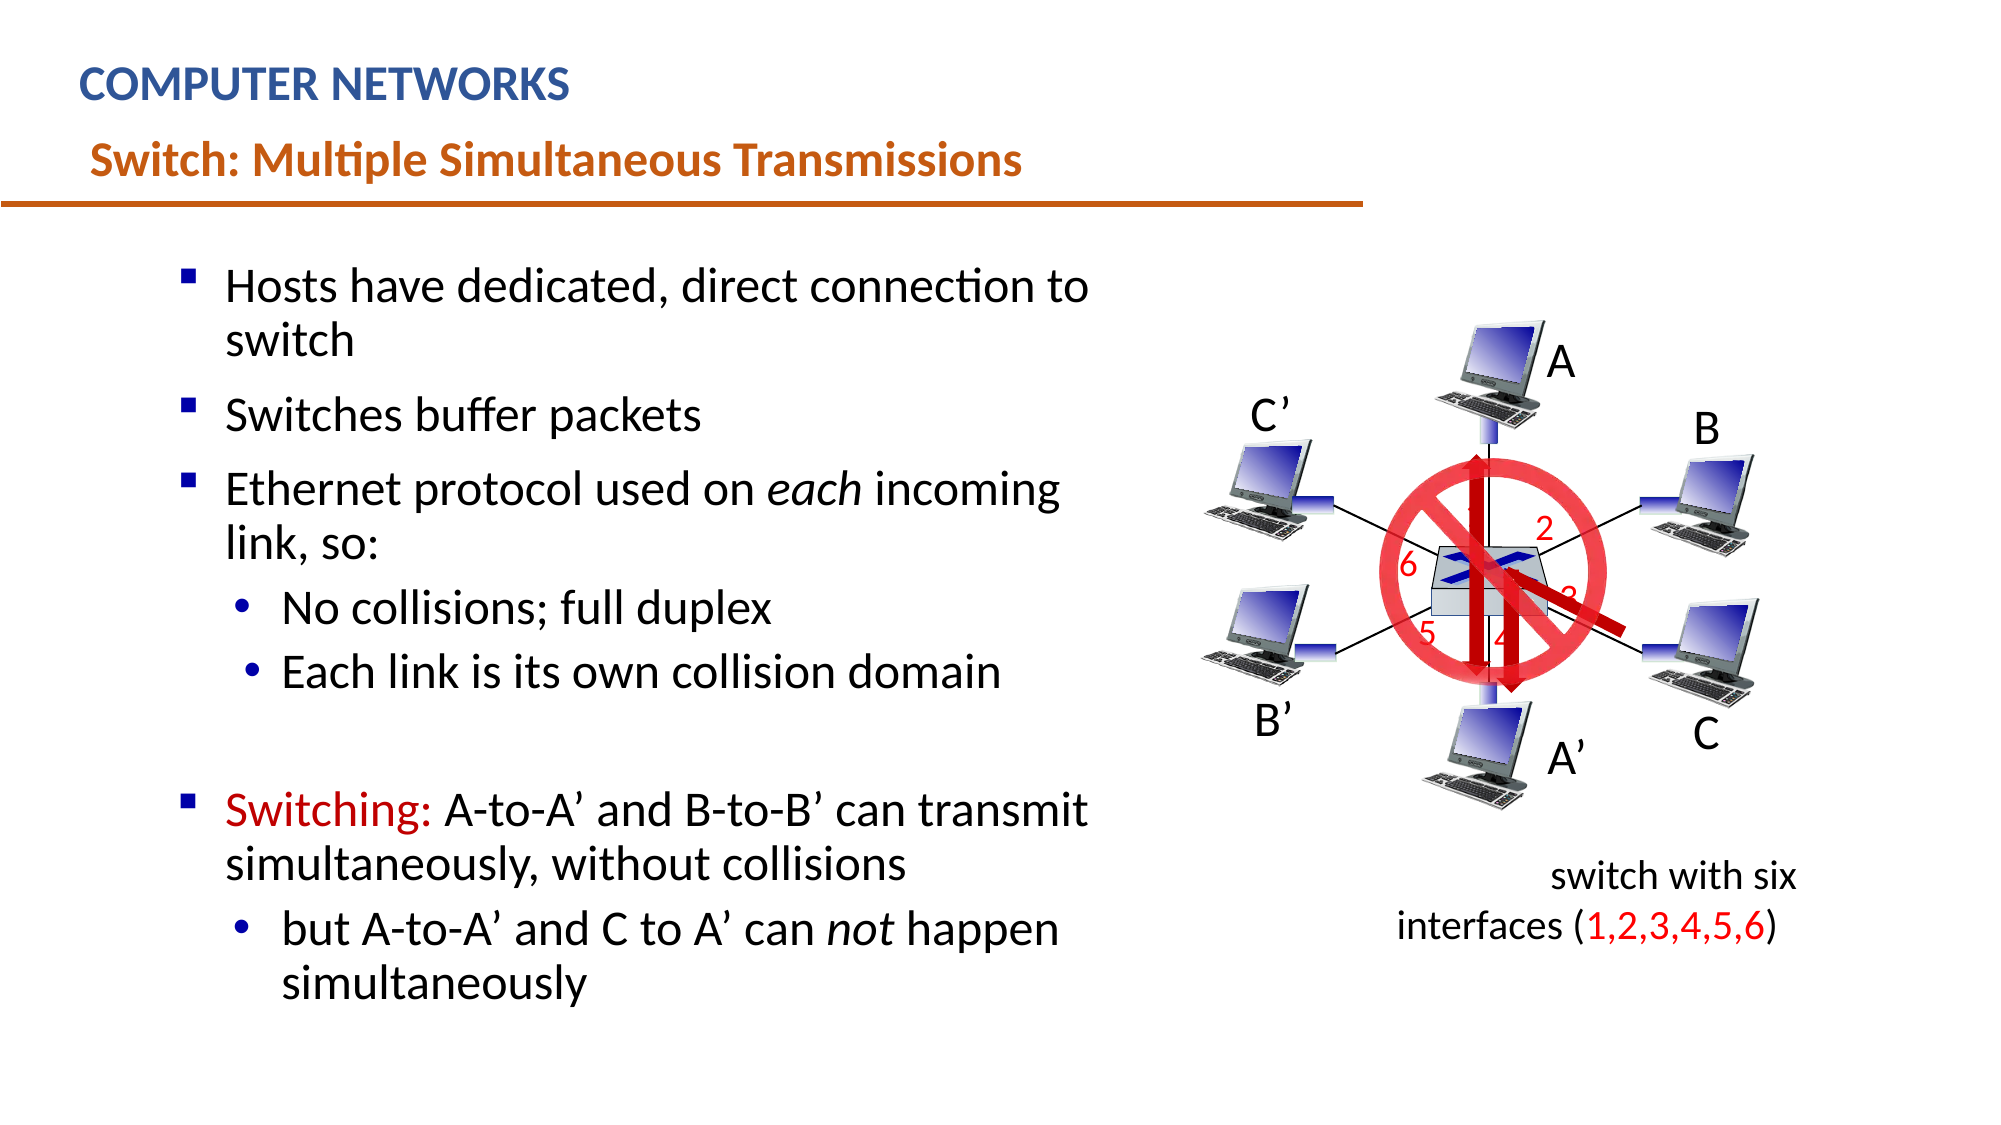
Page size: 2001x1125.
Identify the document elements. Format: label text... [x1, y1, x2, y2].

text_box Switch: Multiple Simultaneous Transmissions [75, 119, 1039, 194]
picture [1363, 442, 1622, 722]
text_box COMPUTER NETWORKS [64, 43, 1295, 119]
text_box Switching: A-to-A’ and B-to-B’ can transmit simultaneously, without collisions but A-to-A’ and C to A’ can not happen simultaneously [152, 776, 1256, 1064]
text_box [1174, 315, 1812, 957]
text_box Hosts have dedicated, direct connection to switch Switches buffer packets Ethernet protocol used on each incoming link, so: No collisions; full duplex Each link is its own collision domain [152, 251, 1112, 776]
